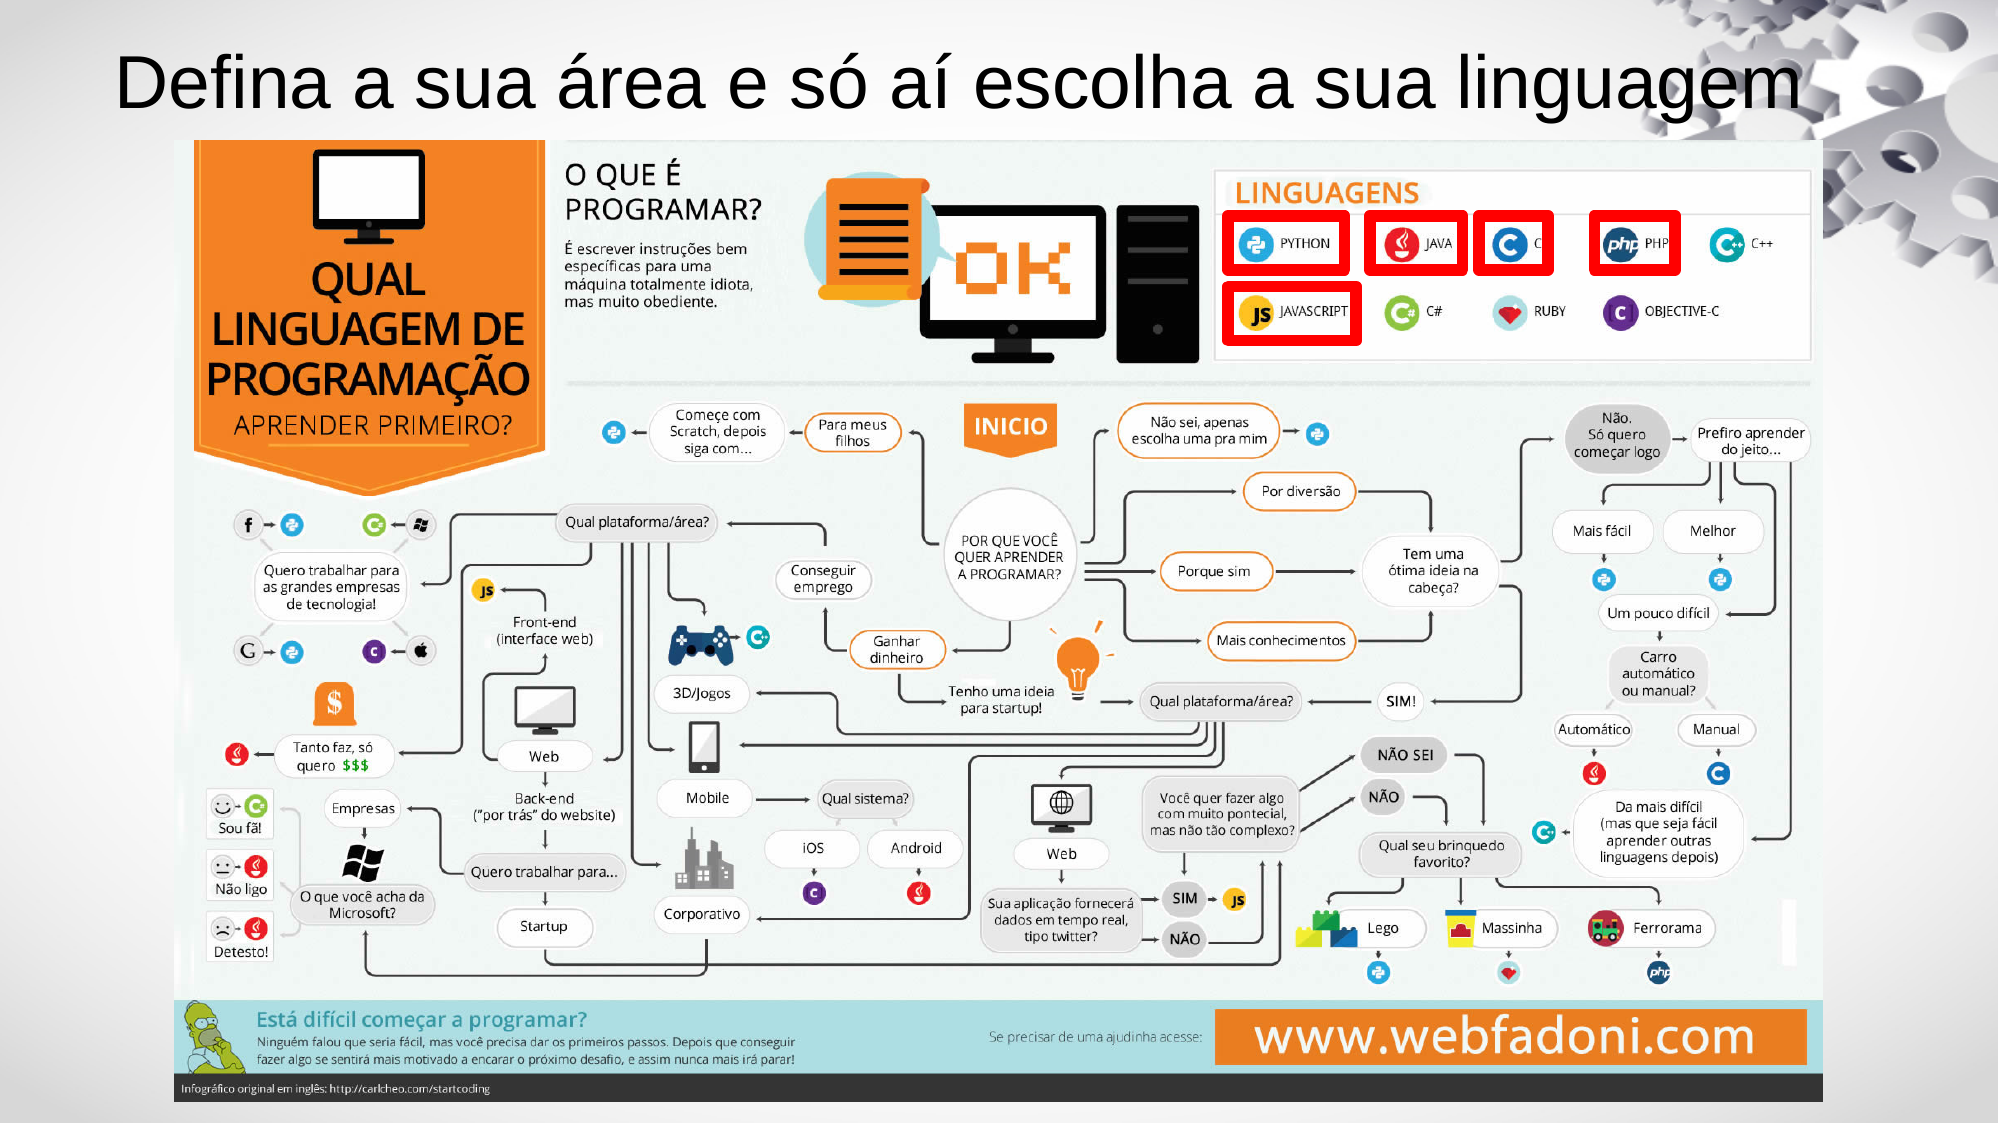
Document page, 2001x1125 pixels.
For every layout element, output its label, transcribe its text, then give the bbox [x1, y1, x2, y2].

picture [0, 0, 1998, 1123]
text_box Defina a sua área e só aí escolha a sua linguagem [99, 31, 1898, 125]
